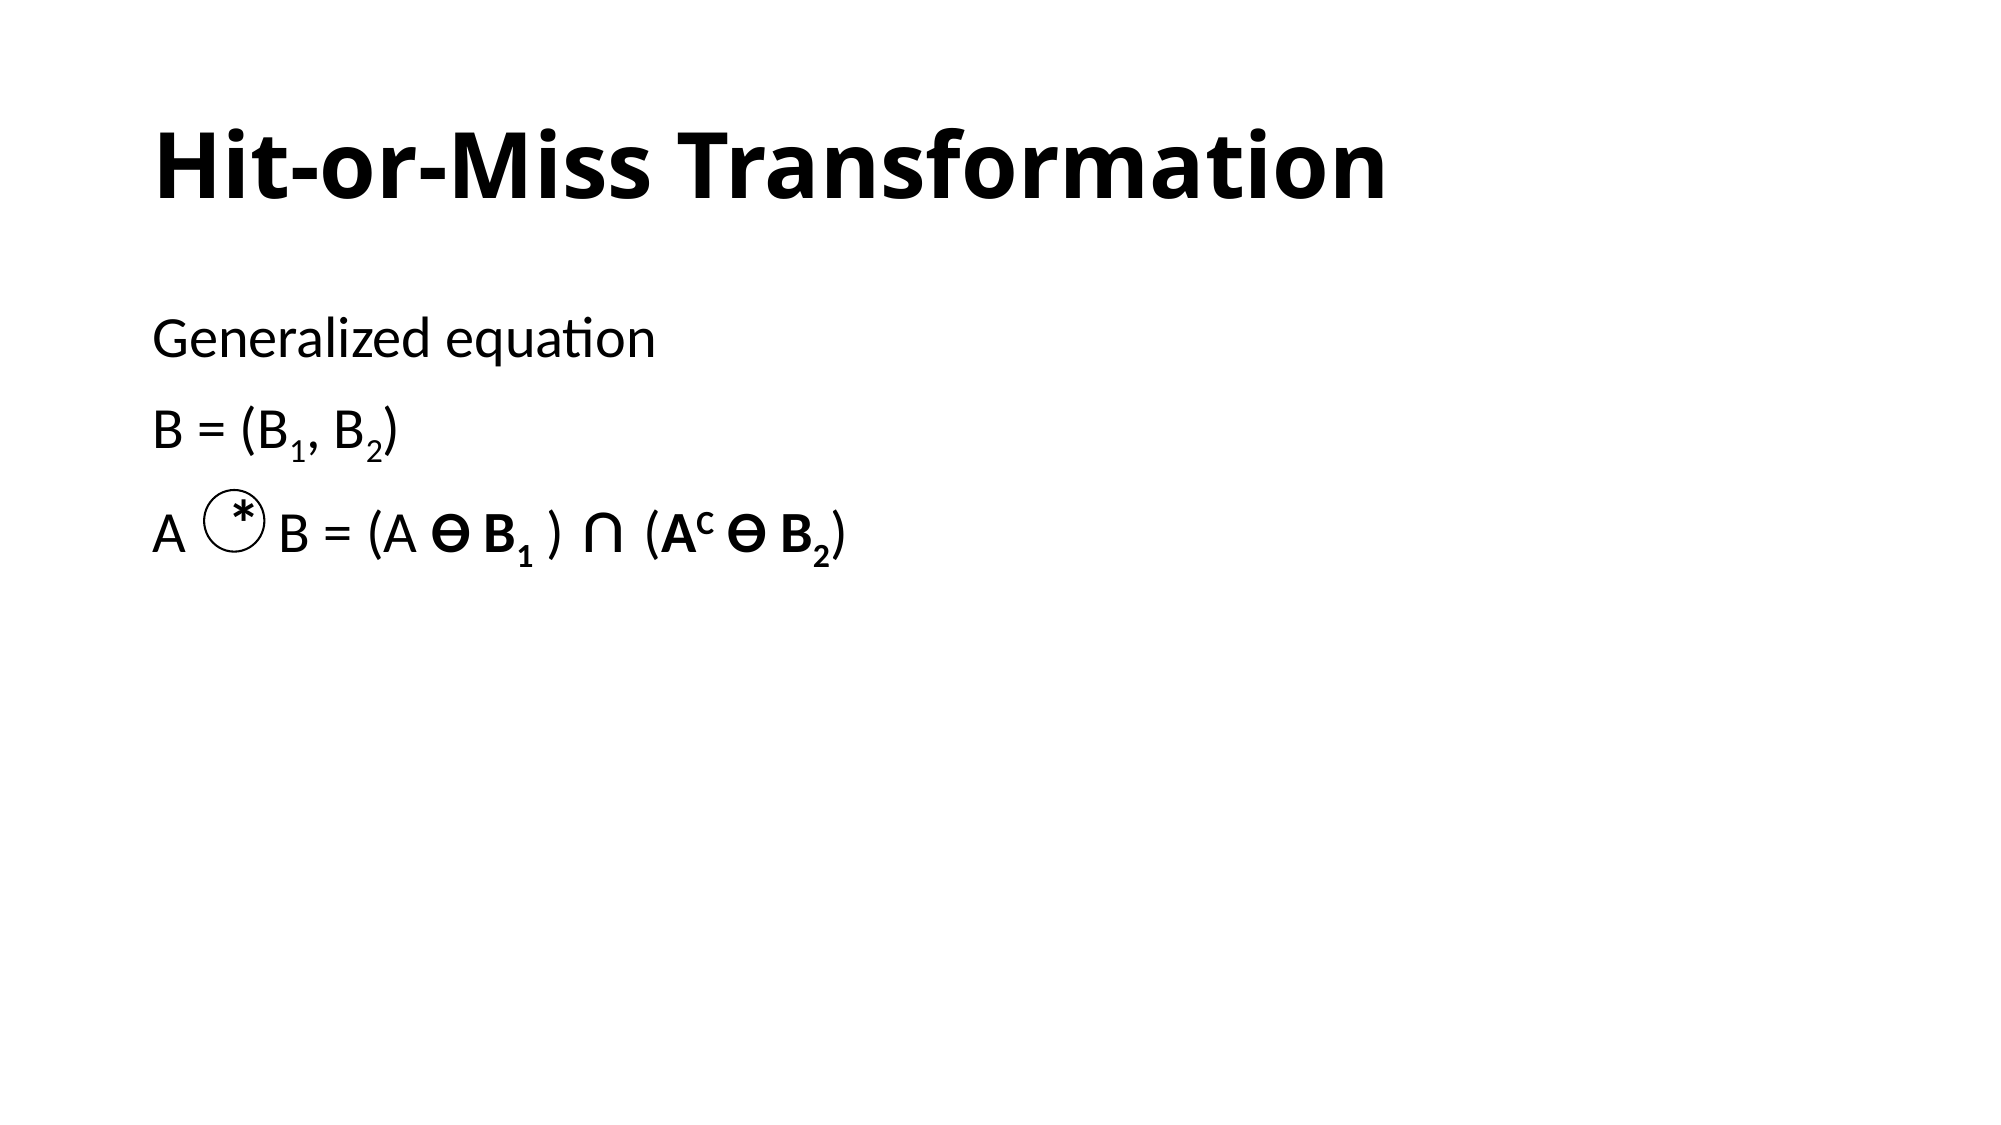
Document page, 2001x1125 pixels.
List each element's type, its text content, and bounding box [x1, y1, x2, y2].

text_box * [203, 488, 266, 553]
title Hit-or-Miss Transformation [137, 59, 1863, 278]
list Generalized equation B = (B1, B2) A B = (A Ɵ B1 ) ∩ (AC Ɵ B2) [137, 299, 1863, 1014]
